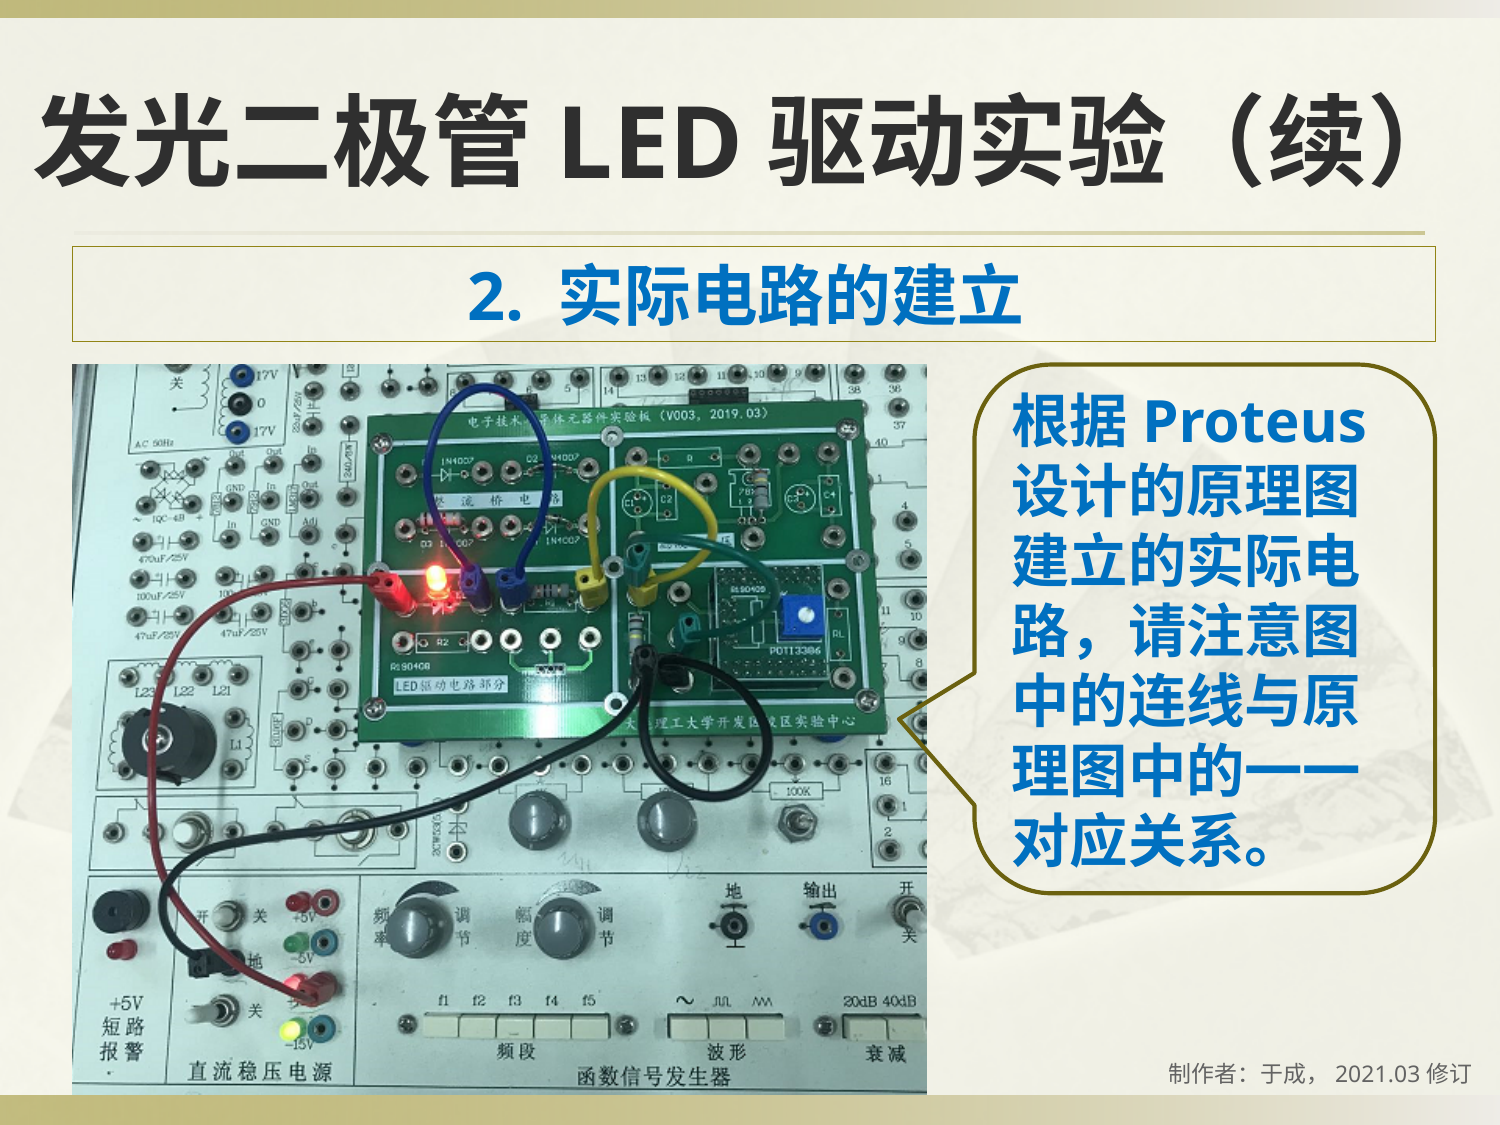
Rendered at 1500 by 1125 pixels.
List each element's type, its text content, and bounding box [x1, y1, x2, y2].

title 发光二极管LED驱动实验（续） [0, 45, 1500, 233]
footer 制作者：于成，2021.03修订 [932, 1050, 1487, 1097]
text_box 根据Proteus设计的原理图建立的实际电路，请注意图中的连线与原理图中的一一对应关系。 [933, 362, 1438, 896]
picture [71, 363, 928, 1095]
text_box 2. 实际电路的建立 [72, 246, 1436, 342]
